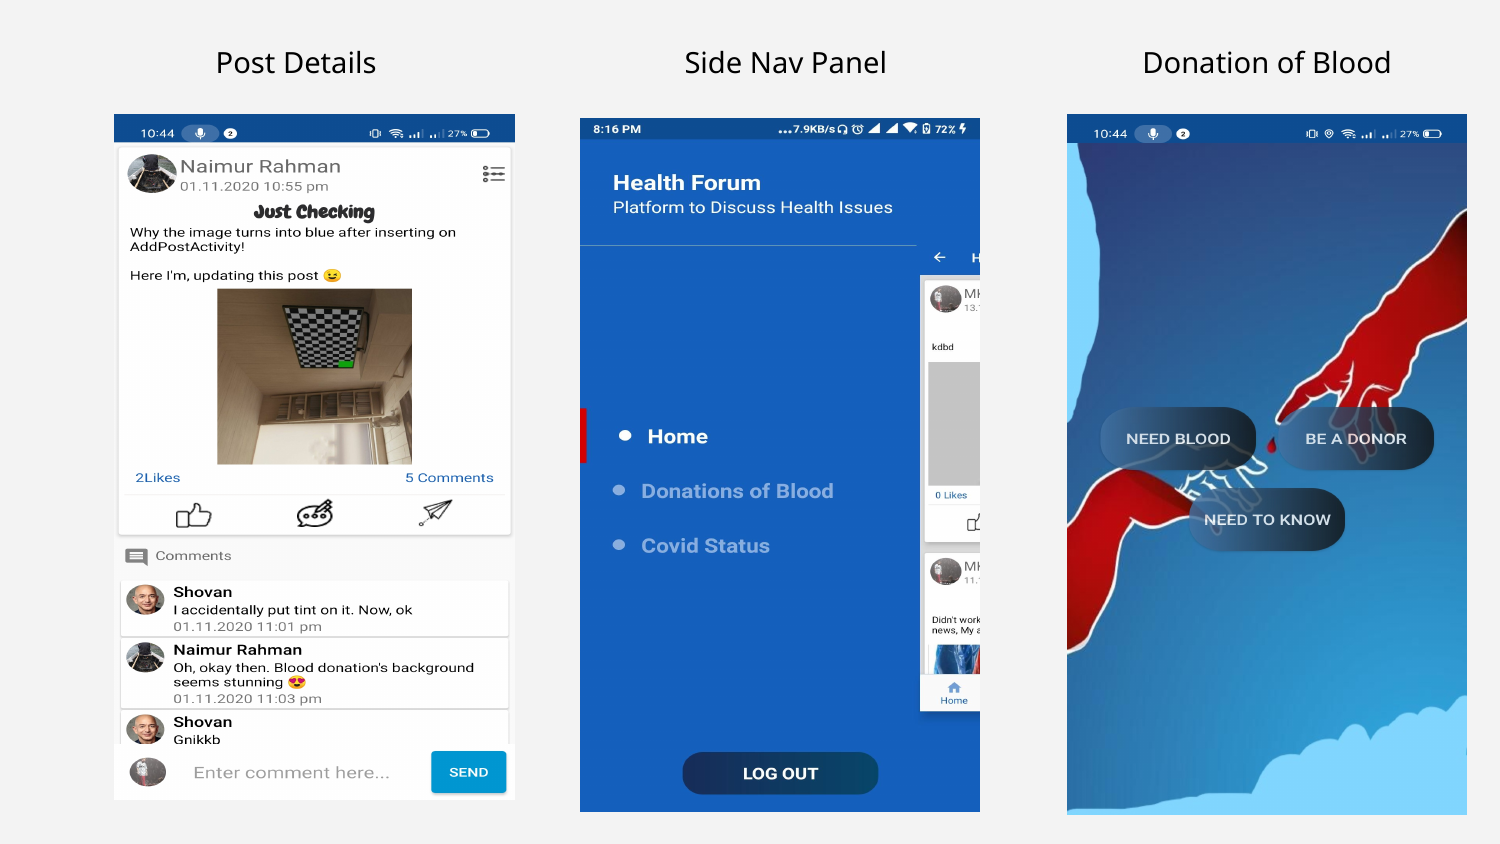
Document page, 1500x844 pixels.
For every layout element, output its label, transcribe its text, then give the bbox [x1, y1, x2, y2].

picture [1067, 114, 1468, 816]
text_box Post Details [90, 29, 502, 98]
picture [579, 118, 980, 812]
text_box Donation of Blood [1061, 29, 1473, 98]
picture [114, 114, 515, 800]
text_box Side Nav Panel [580, 29, 992, 98]
